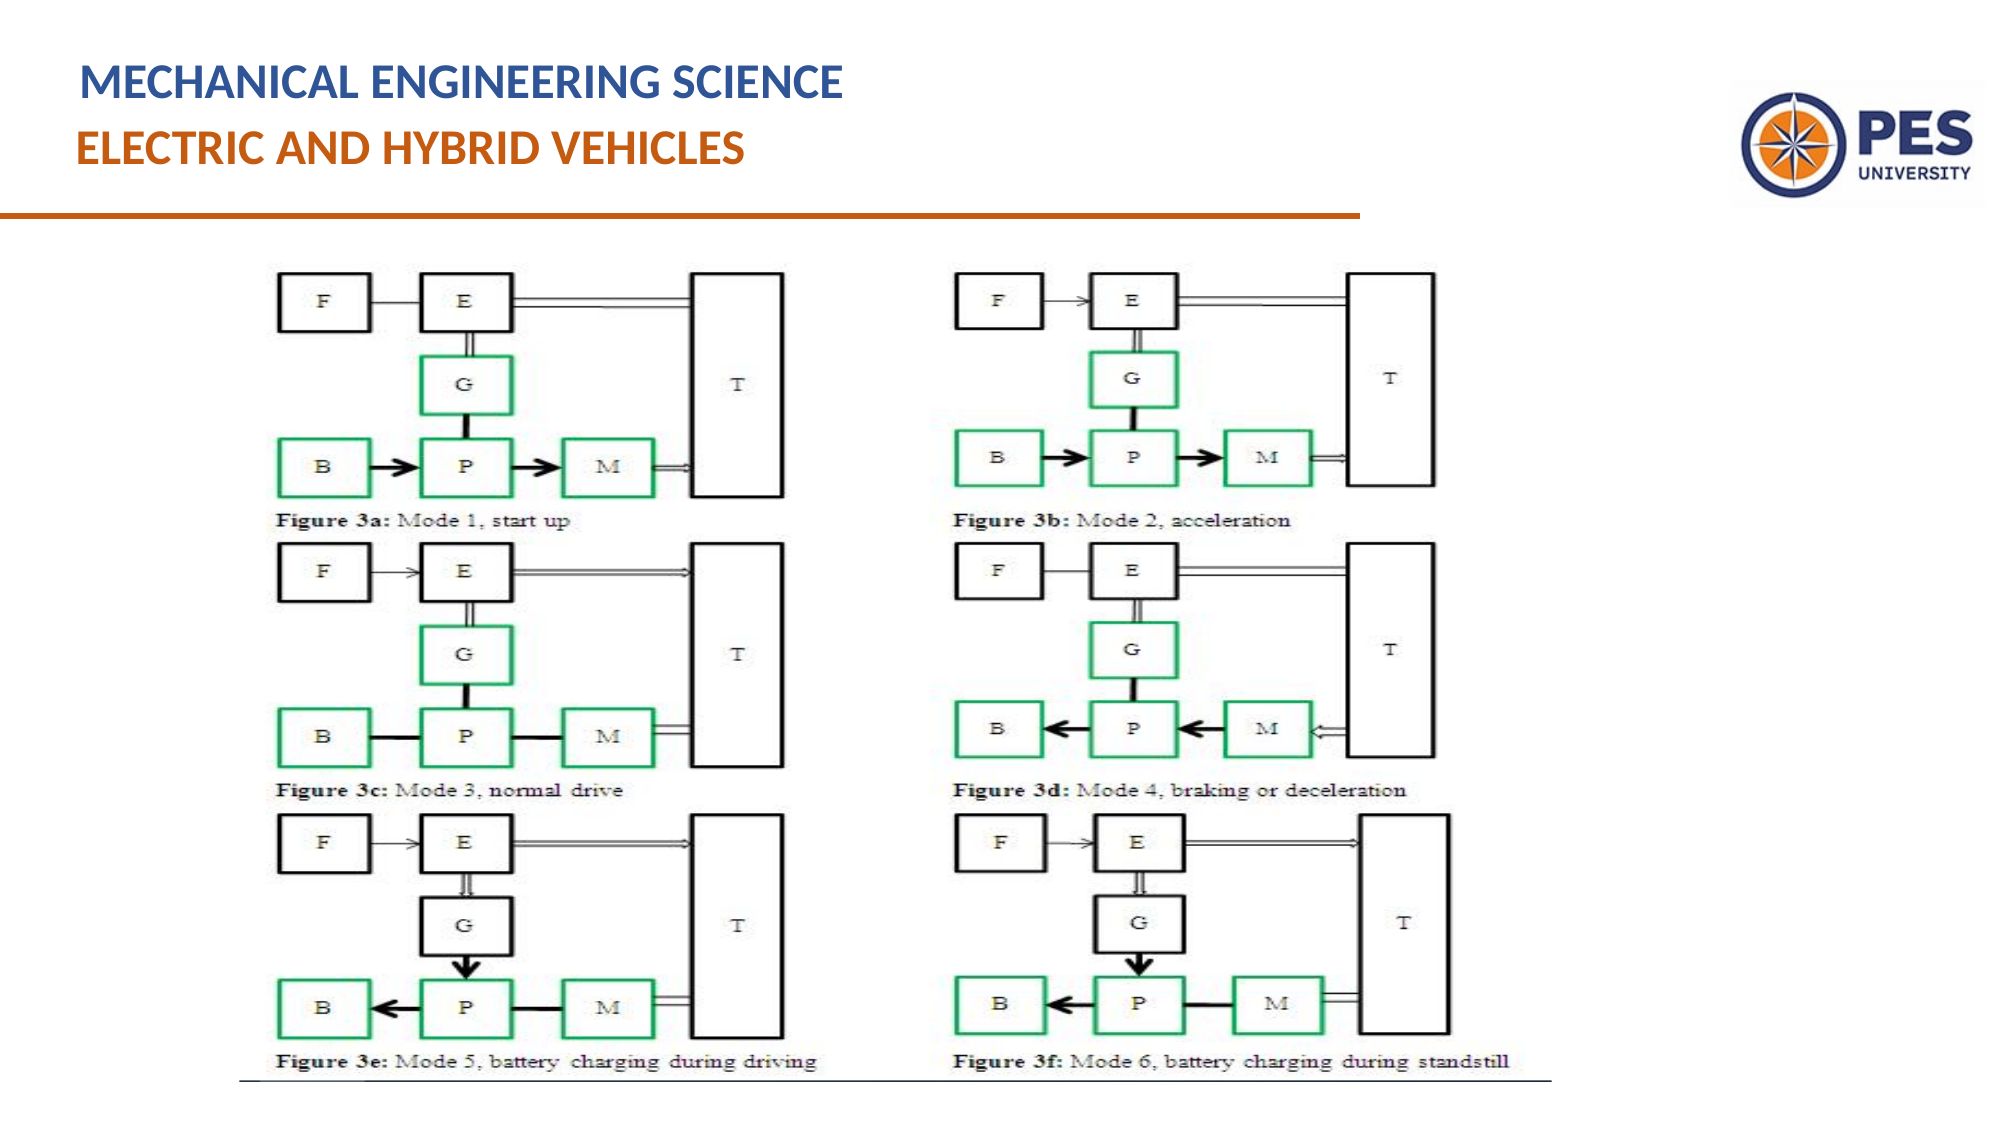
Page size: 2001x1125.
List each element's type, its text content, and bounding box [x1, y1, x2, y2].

text_box ELECTRIC AND HYBRID VEHICLES [60, 106, 1374, 182]
picture [1729, 17, 1985, 273]
text_box MECHANICAL ENGINEERING SCIENCE [64, 41, 1295, 106]
picture [239, 244, 1552, 1082]
